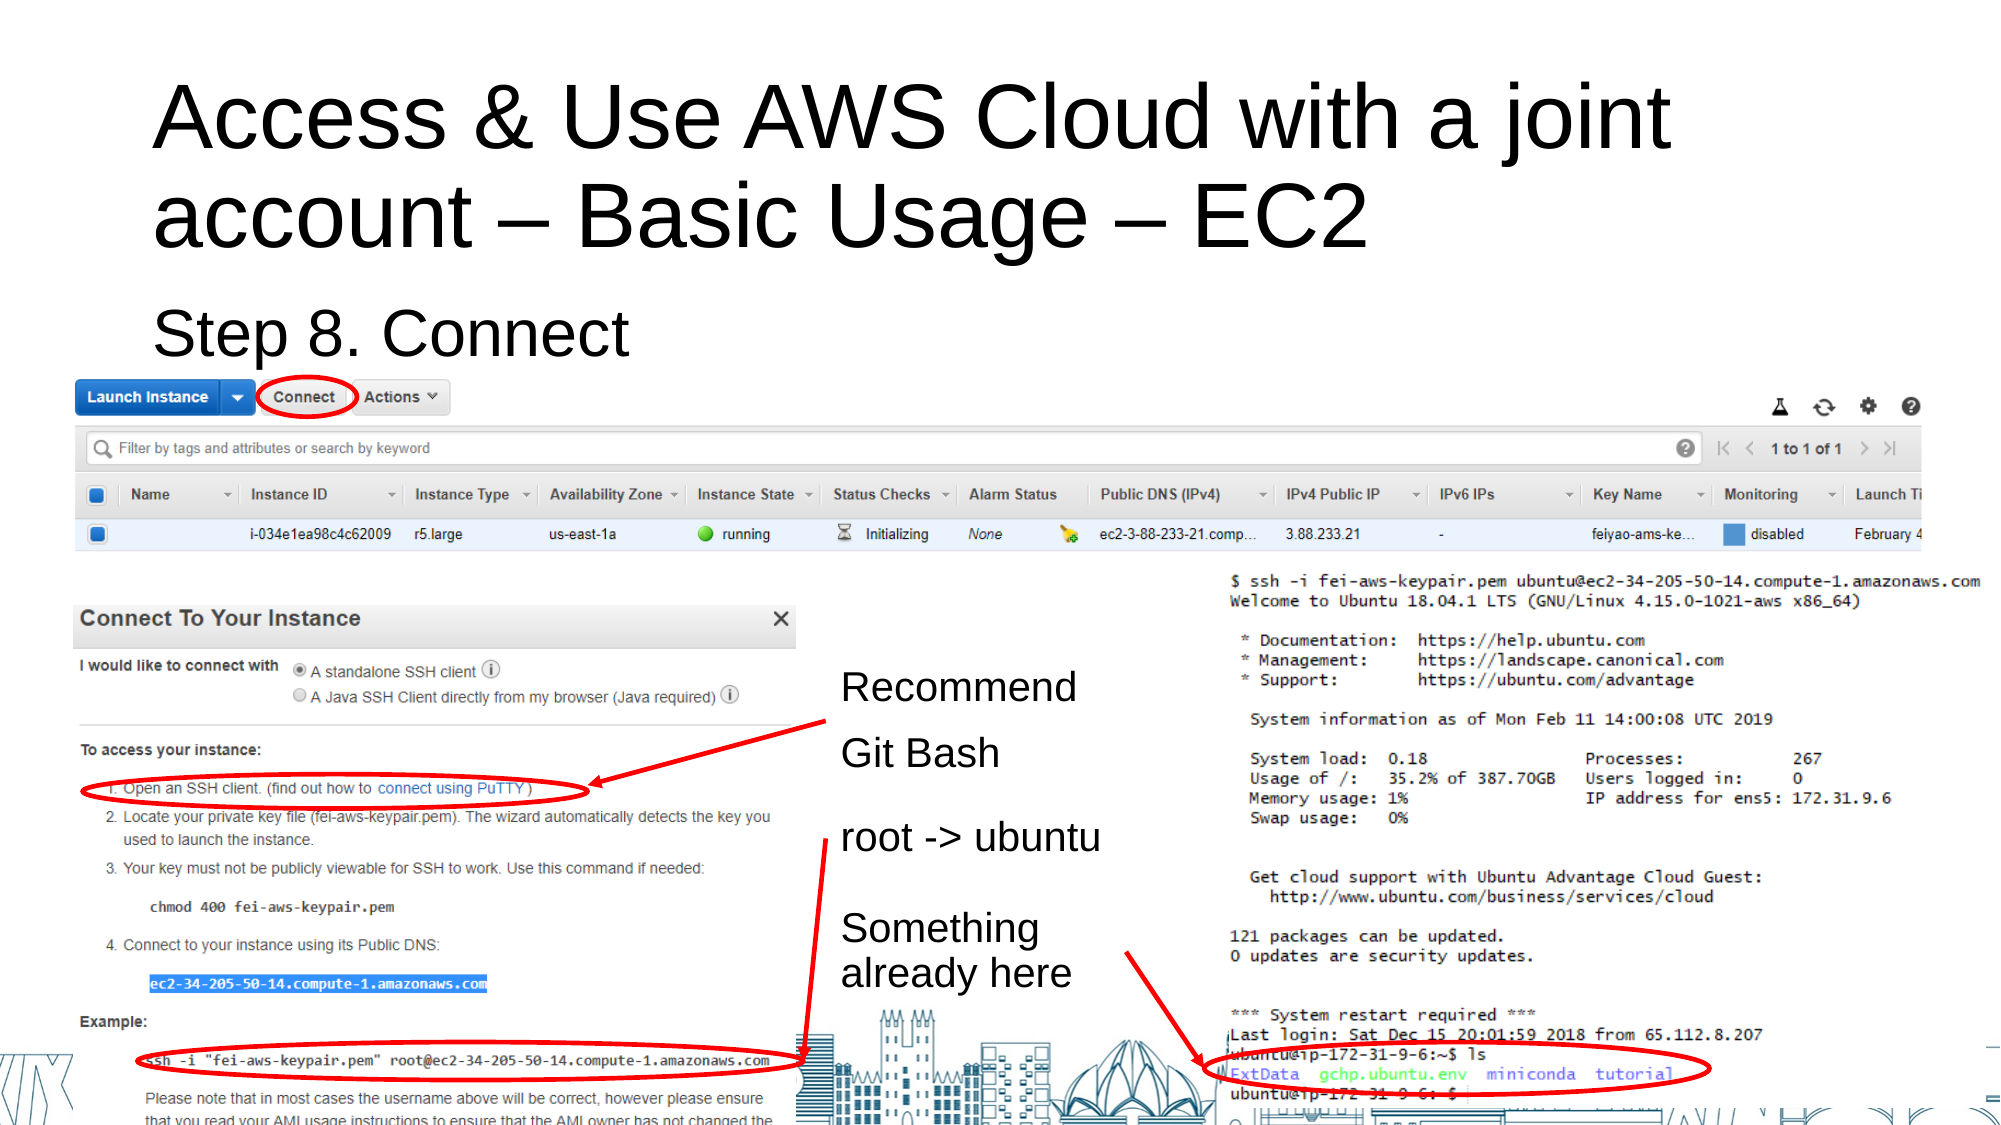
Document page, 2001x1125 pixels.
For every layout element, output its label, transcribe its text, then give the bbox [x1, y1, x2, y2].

picture [0, 0, 2000, 1125]
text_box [803, 838, 826, 1062]
text_box Something already here [826, 899, 1127, 1005]
text_box Recommend Git Bash [825, 658, 1127, 784]
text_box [587, 721, 826, 786]
text_box [796, 1056, 804, 1067]
title Access & Use AWS Cloud with a joint account – Basic Usage – EC2 [137, 59, 1863, 278]
list Step 8. Connect [137, 291, 1974, 996]
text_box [1126, 952, 1205, 1069]
text_box [1203, 1055, 1229, 1081]
text_box root -> ubuntu [825, 808, 1127, 869]
